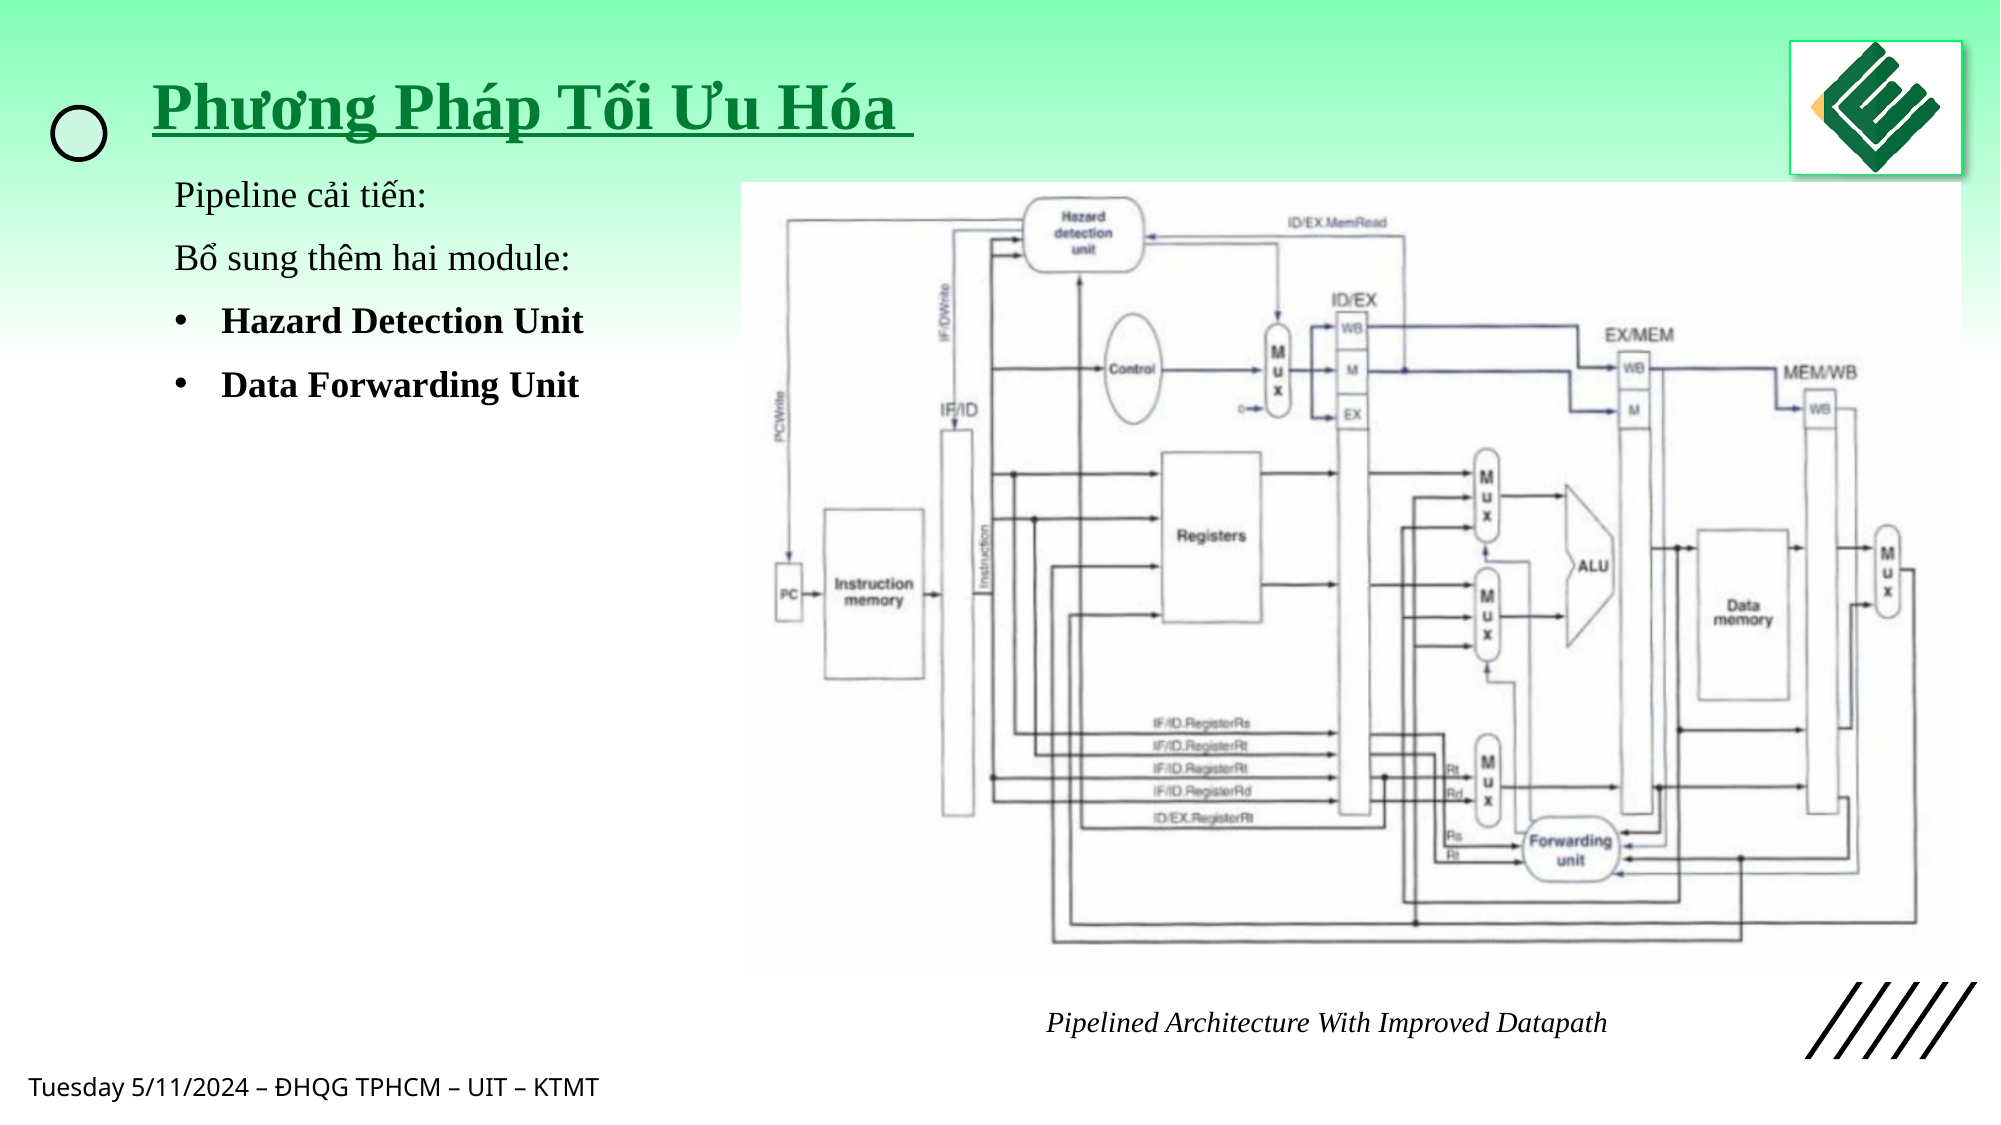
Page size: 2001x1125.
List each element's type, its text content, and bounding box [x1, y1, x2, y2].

title Phương Pháp Tối Ưu Hóa [137, 50, 1785, 165]
picture [1790, 41, 1962, 175]
text_box Tuesday 5/11/2024 – ĐHQG TPHCM – UIT – KTMT [13, 1064, 664, 1110]
text_box Pipelined Architecture With Improved Datapath [1031, 996, 1671, 1046]
list Pipeline cải tiến: Bổ sung thêm hai module: Hazard Detection Unit Data Forwarding Unit [137, 167, 617, 1050]
picture [740, 182, 1962, 979]
